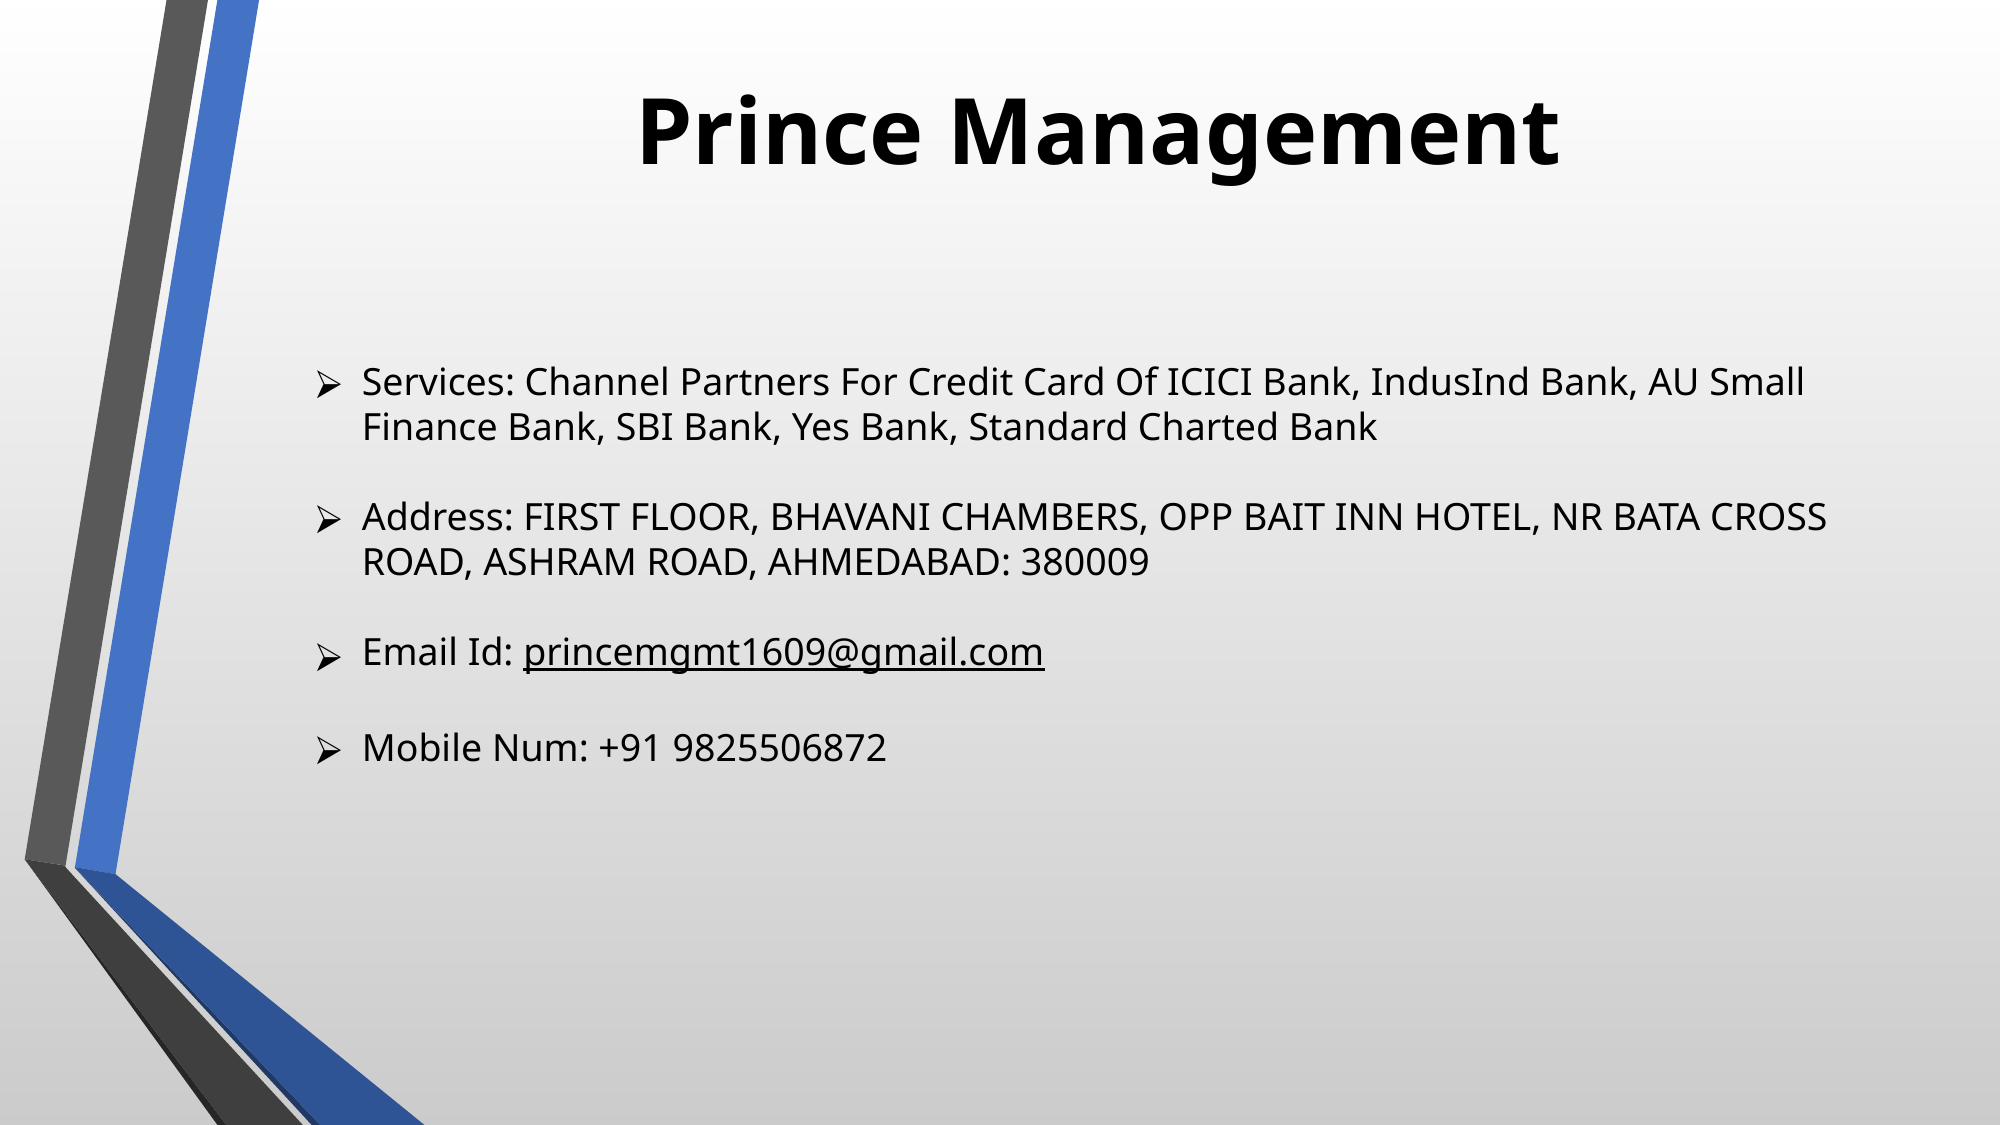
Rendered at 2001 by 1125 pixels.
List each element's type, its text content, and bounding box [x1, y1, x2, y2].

text_box Services: Channel Partners For Credit Card Of ICICI Bank, IndusInd Bank, AU Small Finance Bank, SBI Bank, Yes Bank, Standard Charted Bank Address: FIRST FLOOR, BHAVANI CHAMBERS, OPP BAIT INN HOTEL, NR BATA CROSS ROAD, ASHRAM ROAD, AHMEDABAD: 380009 Email Id: princemgmt1609@gmail.com Mobile Num: +91 9825506872 [300, 350, 1940, 777]
text_box Prince Management [620, 65, 1666, 191]
